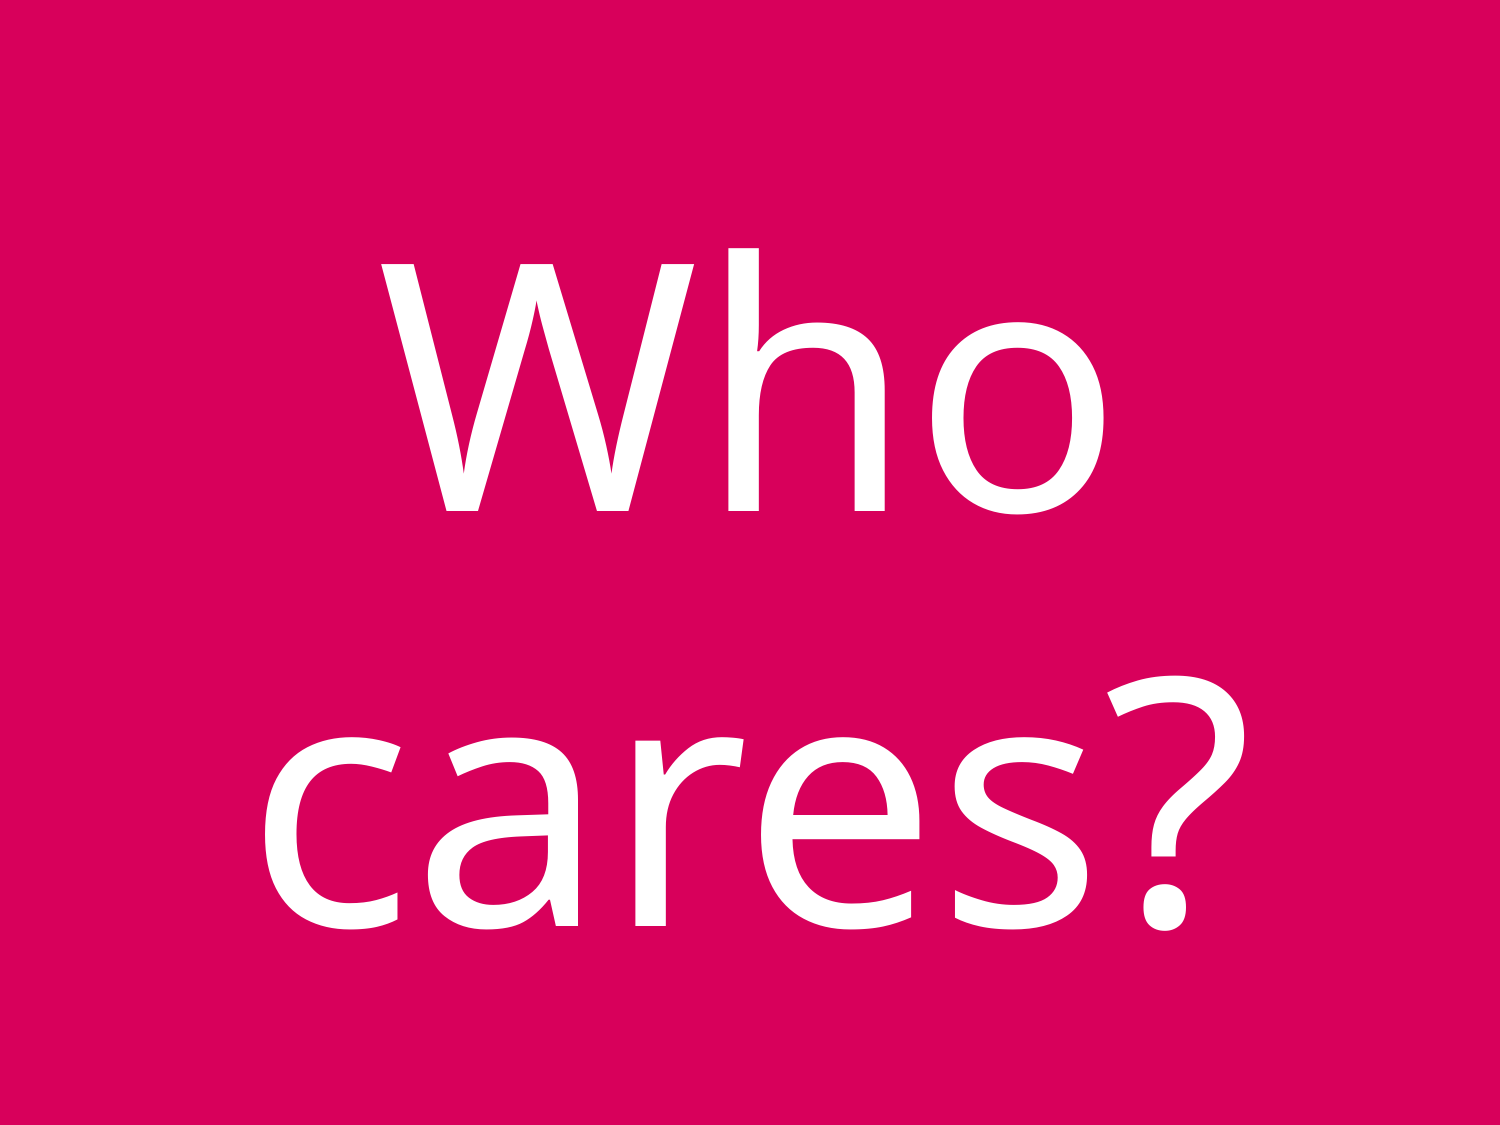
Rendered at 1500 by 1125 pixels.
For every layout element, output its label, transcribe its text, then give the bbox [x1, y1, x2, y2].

title Who cares? [0, 479, 1500, 681]
